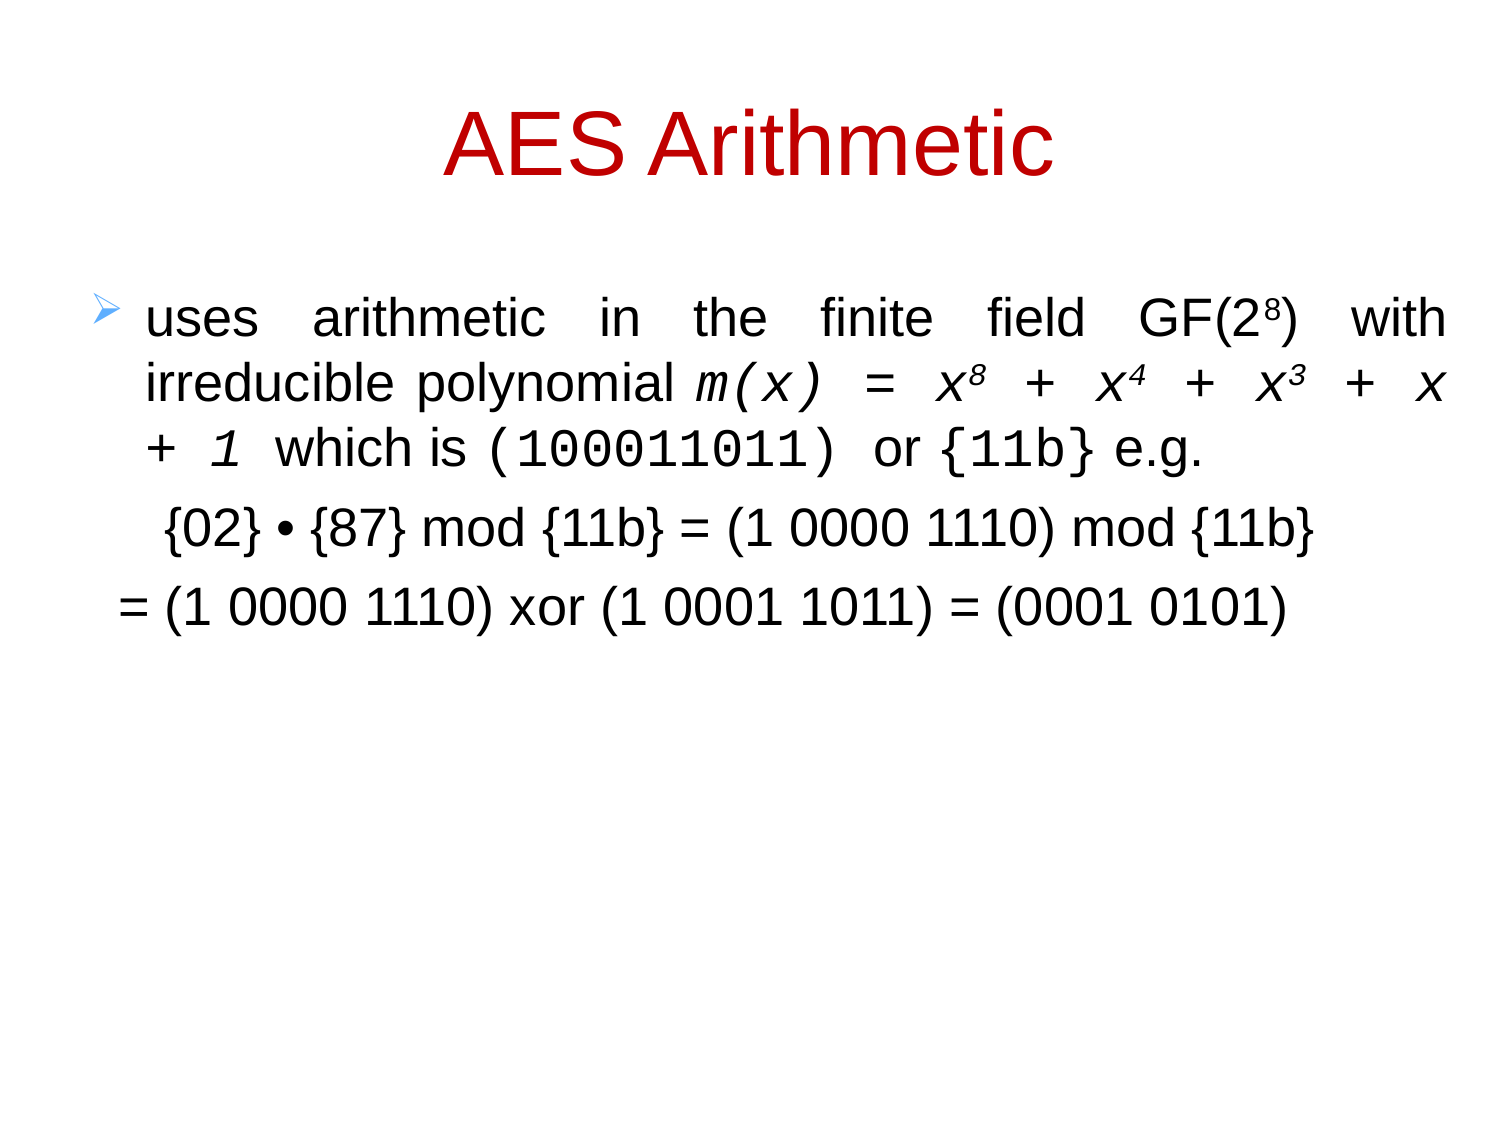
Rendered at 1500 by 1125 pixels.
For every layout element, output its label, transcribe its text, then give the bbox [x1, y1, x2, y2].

text_box uses arithmetic in the finite field GF(28) with irreducible polynomial m(x) = x8 + x4 + x3 + x + 1 which is (100011011) or {11b} e.g. {02} • {87} mod {11b} = (1 0000 1110) mod {11b} = (1 0000 1110) xor (1 0001 1011) = (0001 0101) [75, 274, 1463, 1006]
text_box AES Arithmetic [74, 45, 1425, 233]
